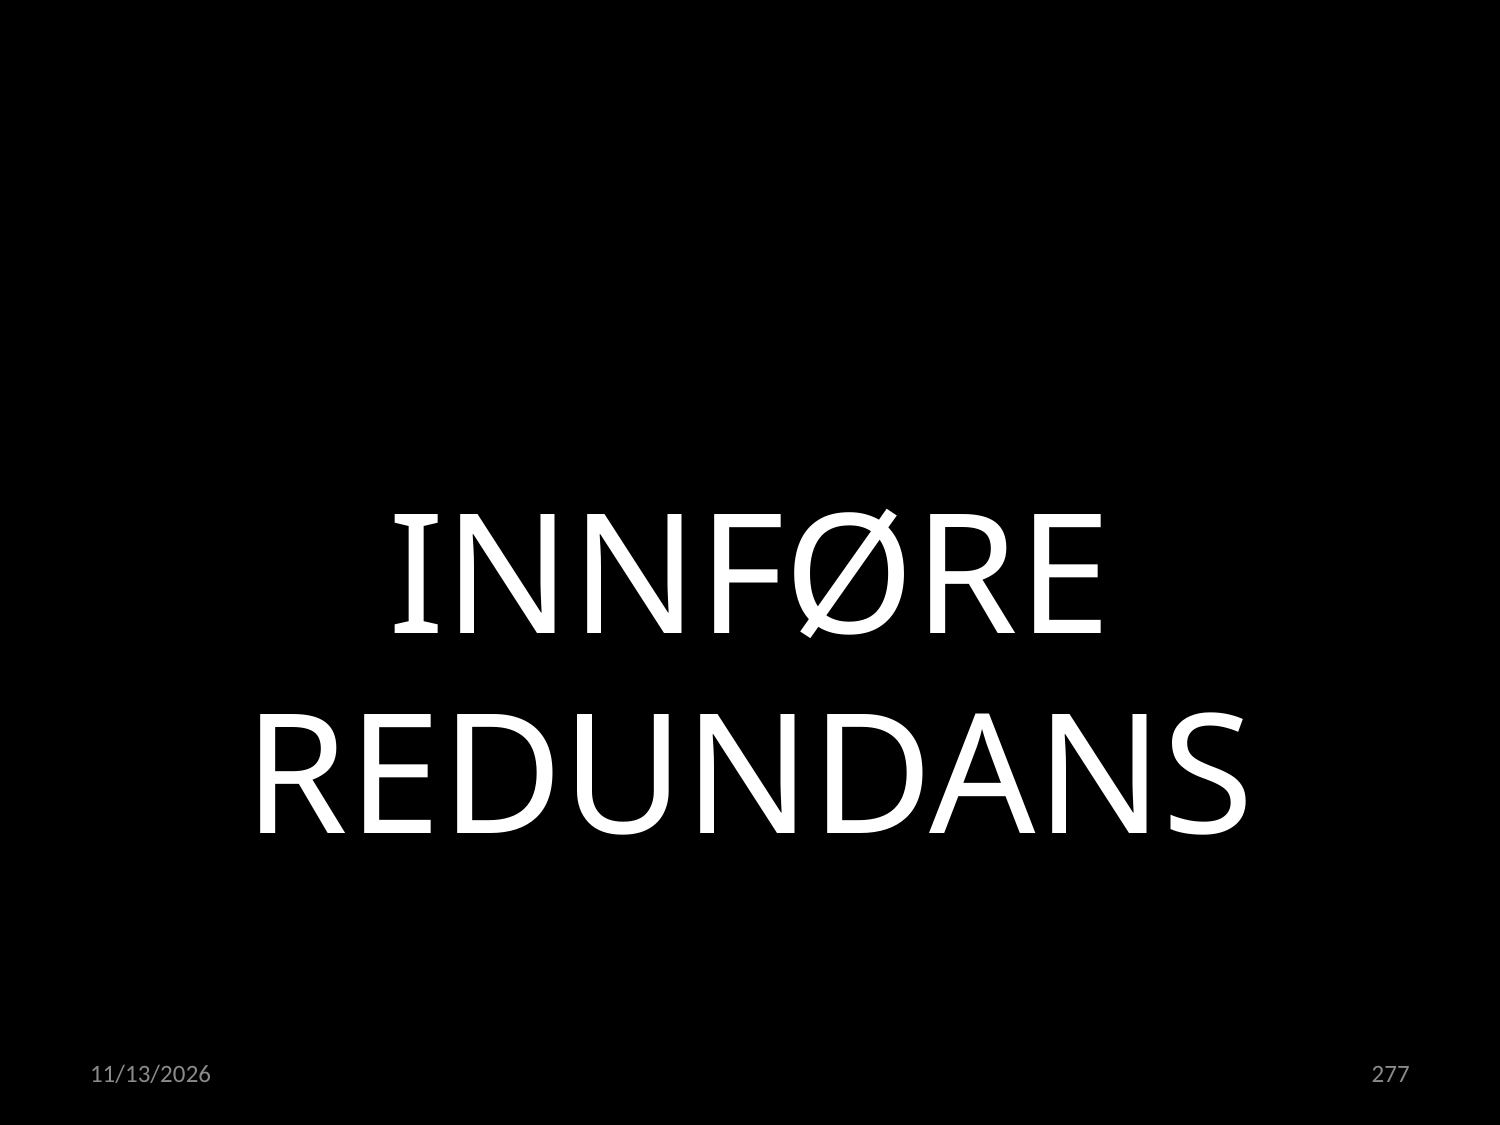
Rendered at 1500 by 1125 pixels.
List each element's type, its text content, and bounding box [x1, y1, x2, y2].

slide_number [75, 1042, 425, 1103]
slide_number 277 [1074, 1042, 1425, 1103]
text_box INNFØRE REDUNDANS [0, 459, 1500, 561]
